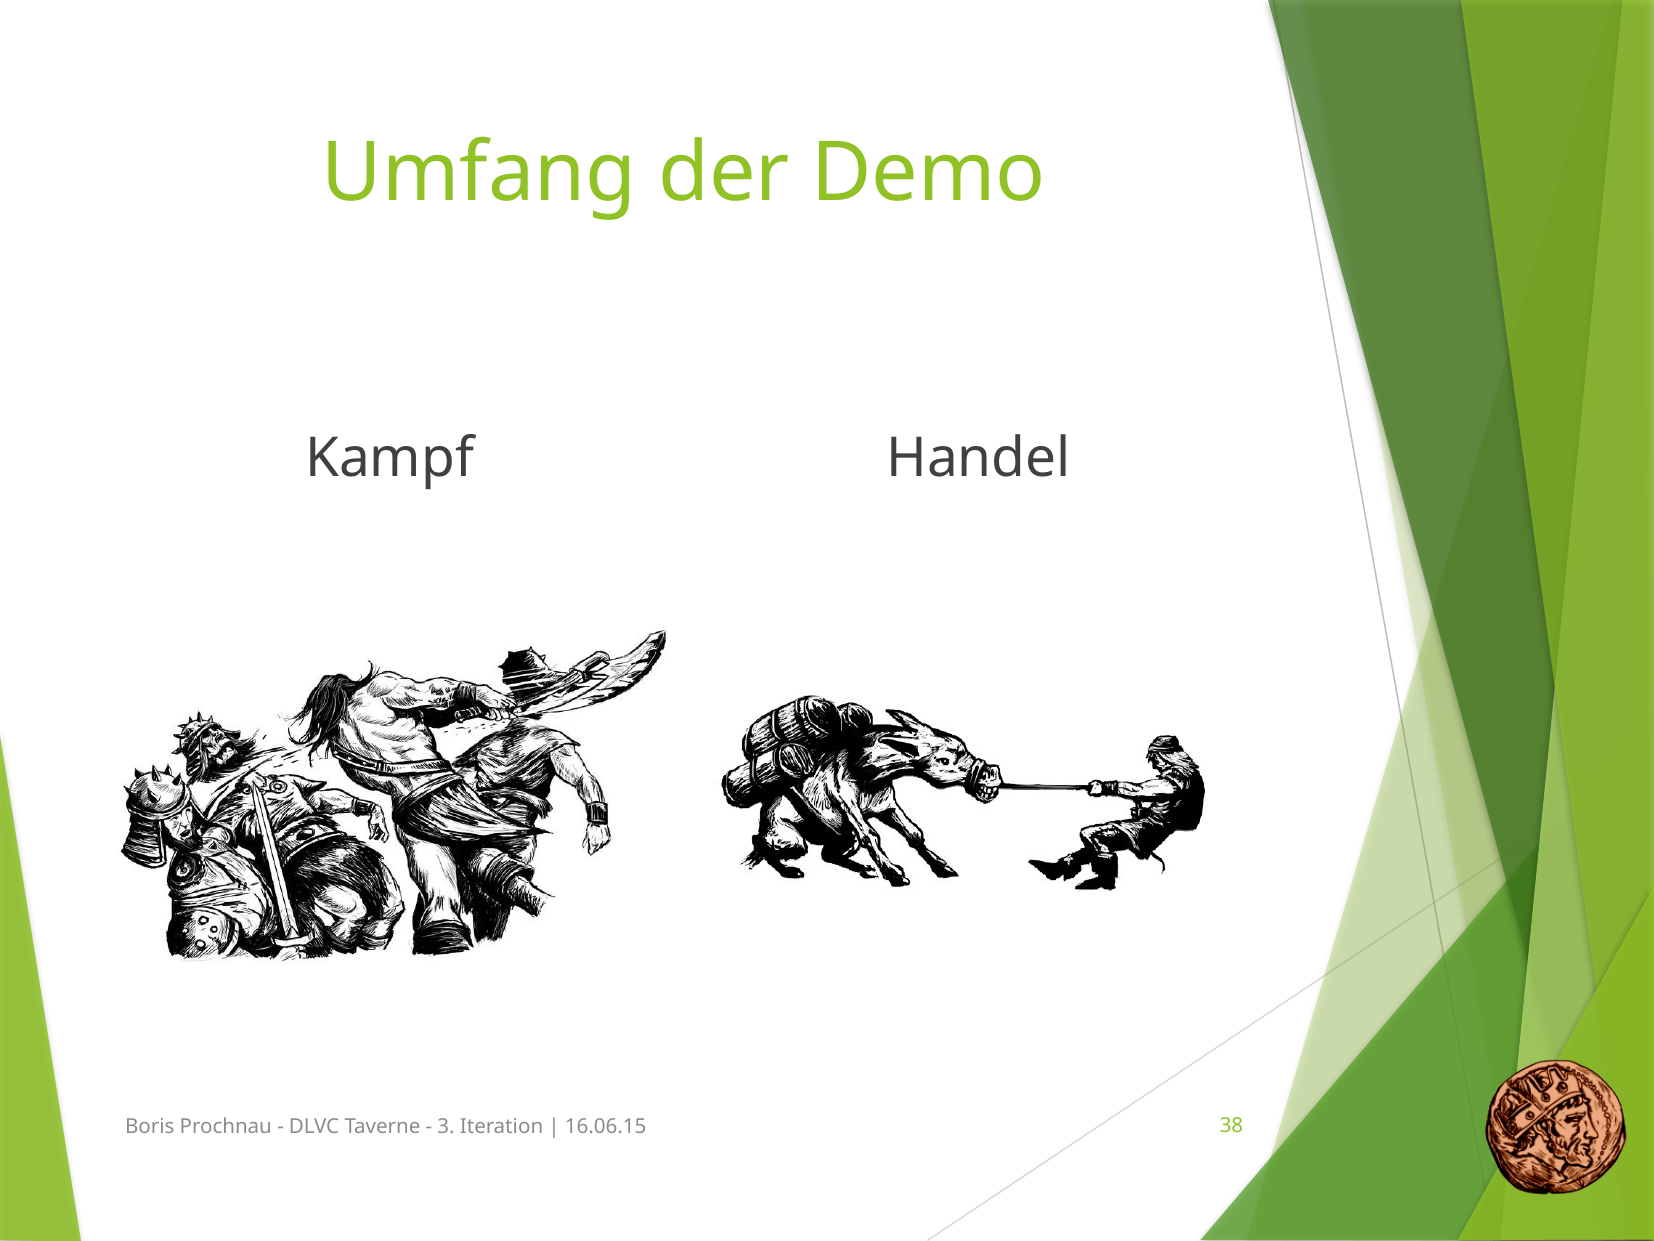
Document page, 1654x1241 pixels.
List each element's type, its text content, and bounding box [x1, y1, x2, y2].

slide_number 38 [1165, 1092, 1259, 1159]
title Umfang der Demo [110, 110, 1259, 350]
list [698, 666, 1259, 921]
list Kampf [110, 390, 670, 495]
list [109, 619, 670, 968]
list Handel [699, 390, 1259, 495]
footer Boris Prochnau - DLVC Taverne - 3. Iteration | 16.06.15 [110, 1092, 947, 1159]
picture [1483, 1054, 1631, 1197]
